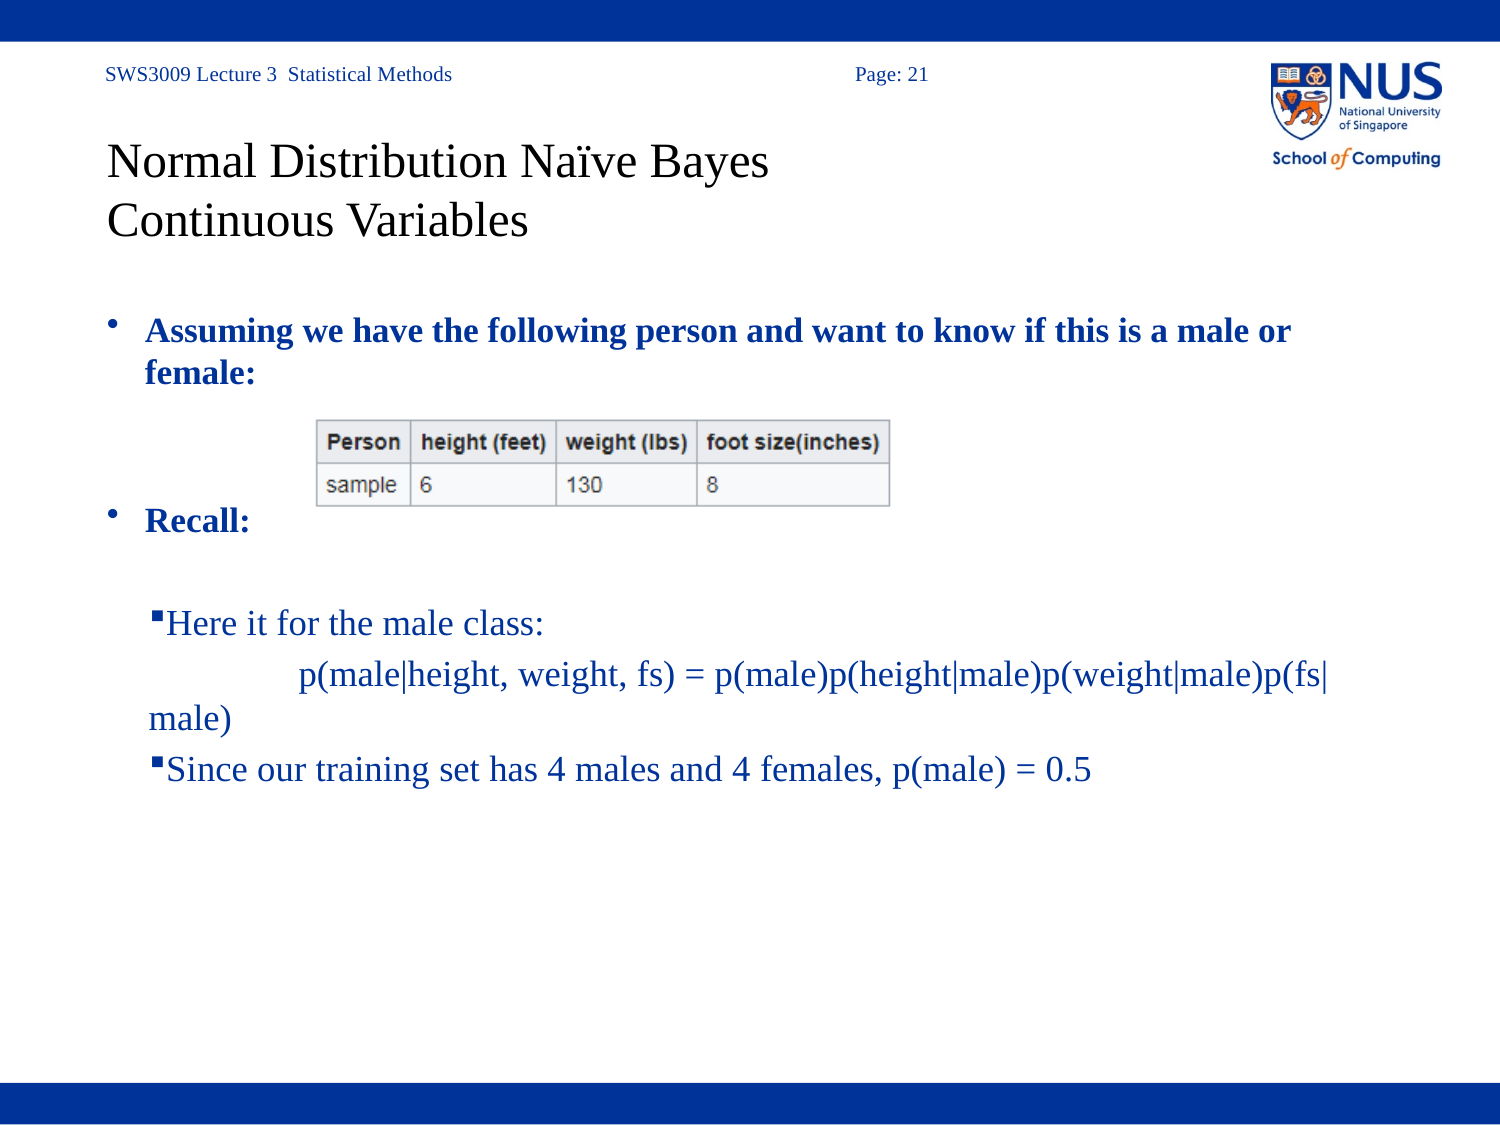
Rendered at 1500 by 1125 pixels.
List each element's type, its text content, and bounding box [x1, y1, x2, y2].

picture [1271, 61, 1442, 171]
title Normal Distribution Naïve Bayes Continuous Variables [90, 93, 1160, 282]
picture [310, 404, 903, 526]
